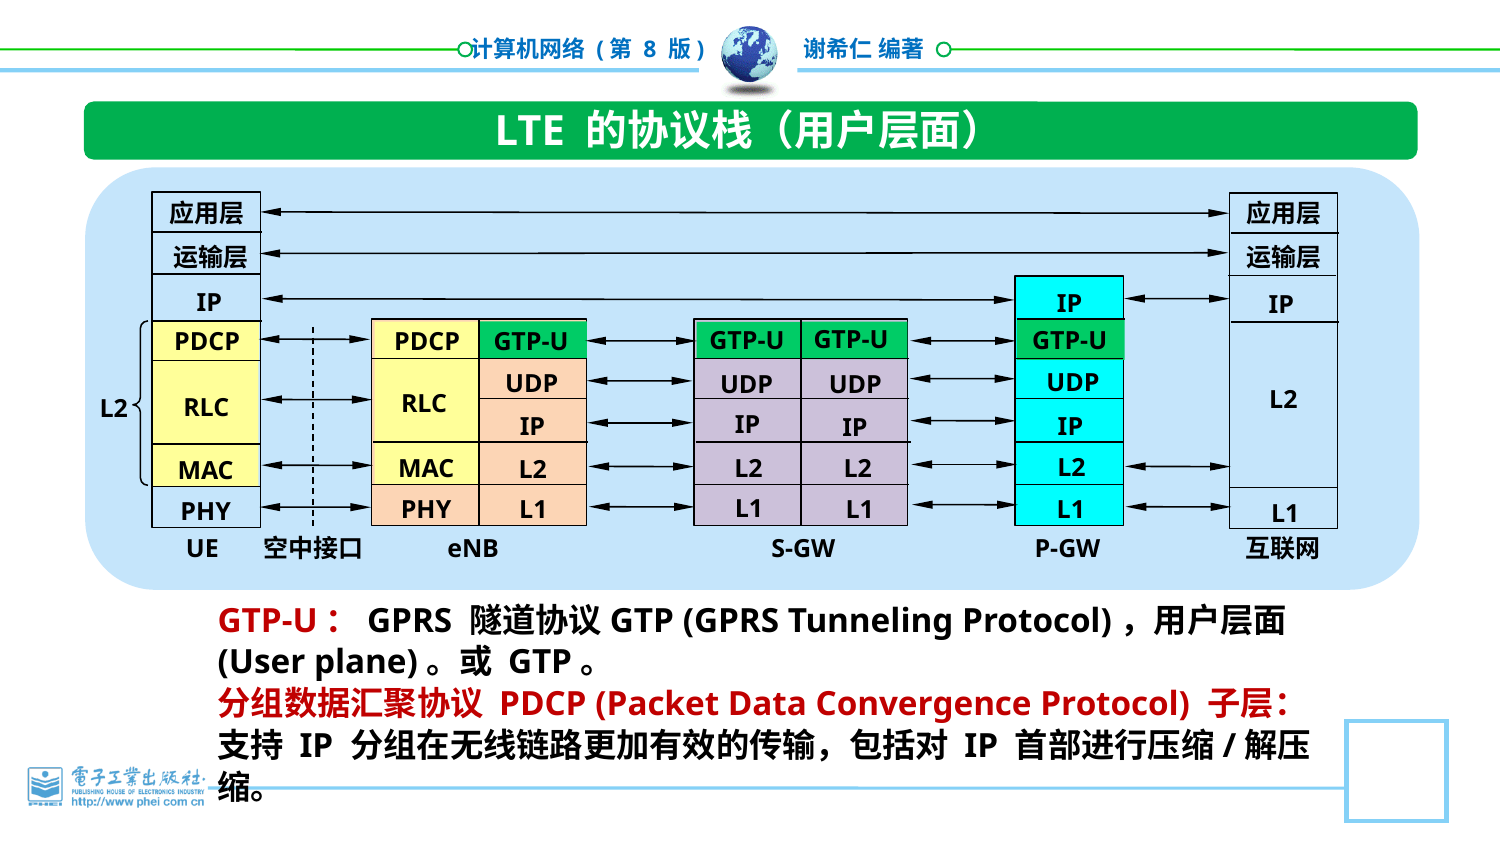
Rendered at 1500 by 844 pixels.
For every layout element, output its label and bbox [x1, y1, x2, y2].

text_box [83, 96, 1418, 161]
text_box [79, 165, 1422, 814]
picture [23, 764, 202, 809]
picture [719, 24, 779, 96]
